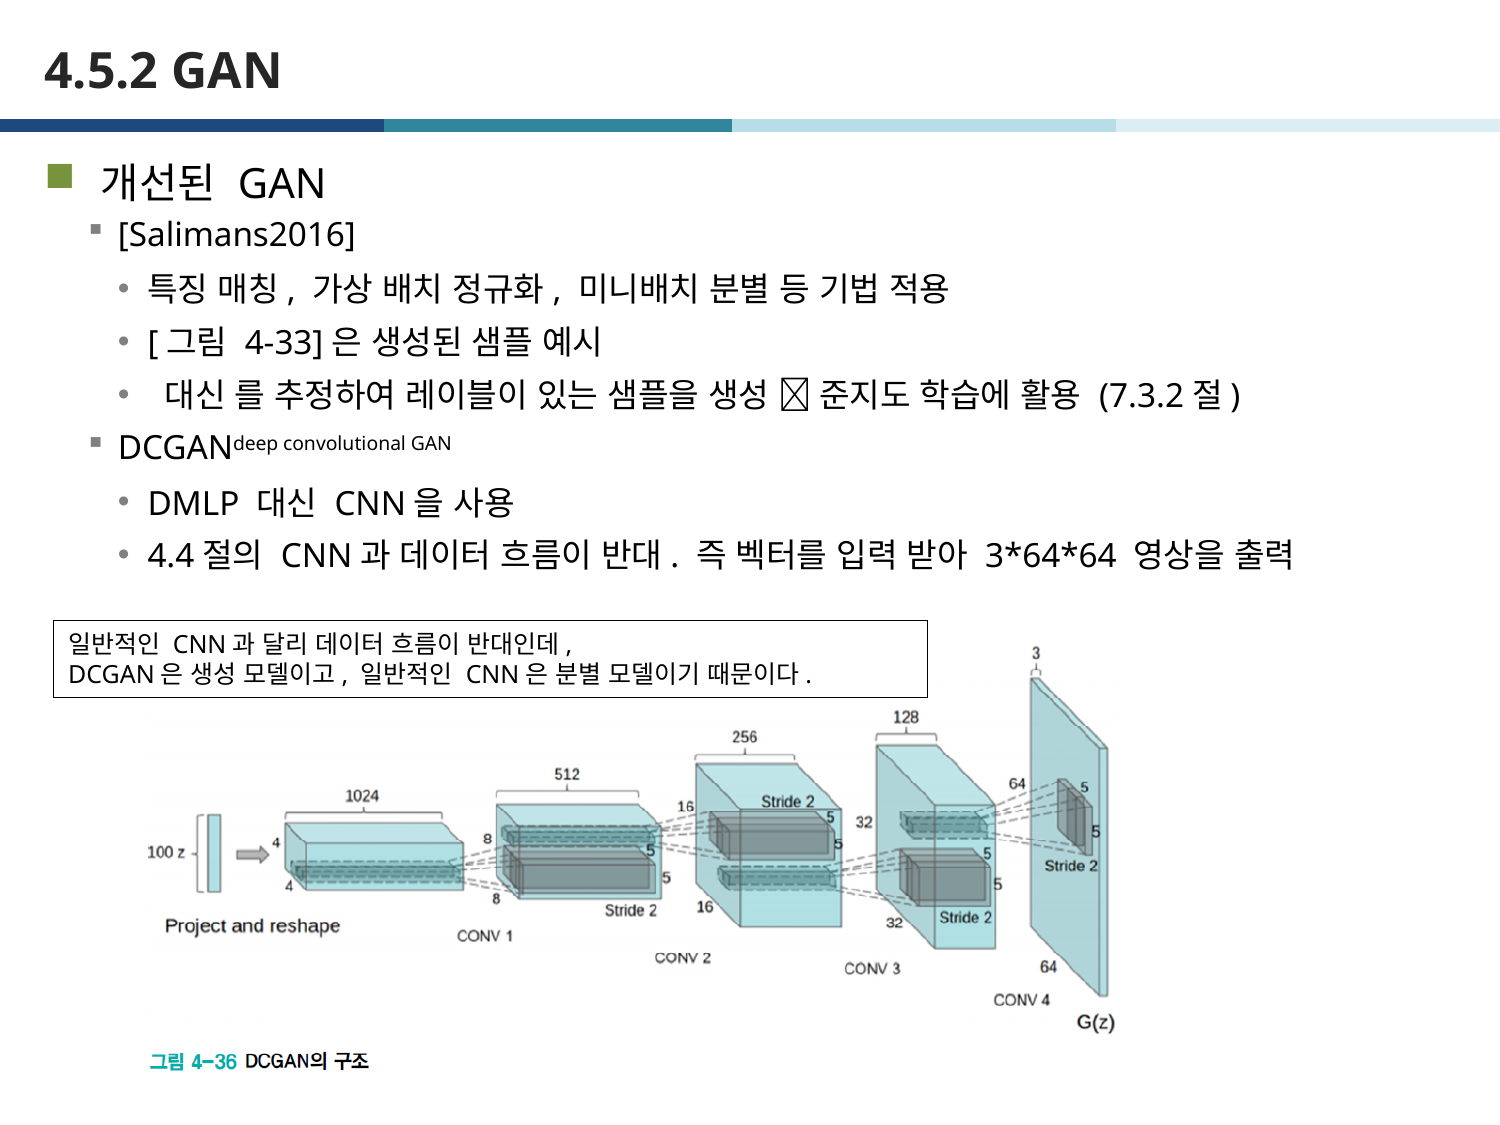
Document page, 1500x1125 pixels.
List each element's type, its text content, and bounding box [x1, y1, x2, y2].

picture [147, 643, 1117, 1071]
title 4.5.2 GAN [29, 23, 1270, 114]
text_box 일반적인 CNN과 달리 데이터 흐름이 반대인데, DCGAN은 생성 모델이고, 일반적인 CNN은 분별 모델이기 때문이다. [53, 620, 928, 698]
